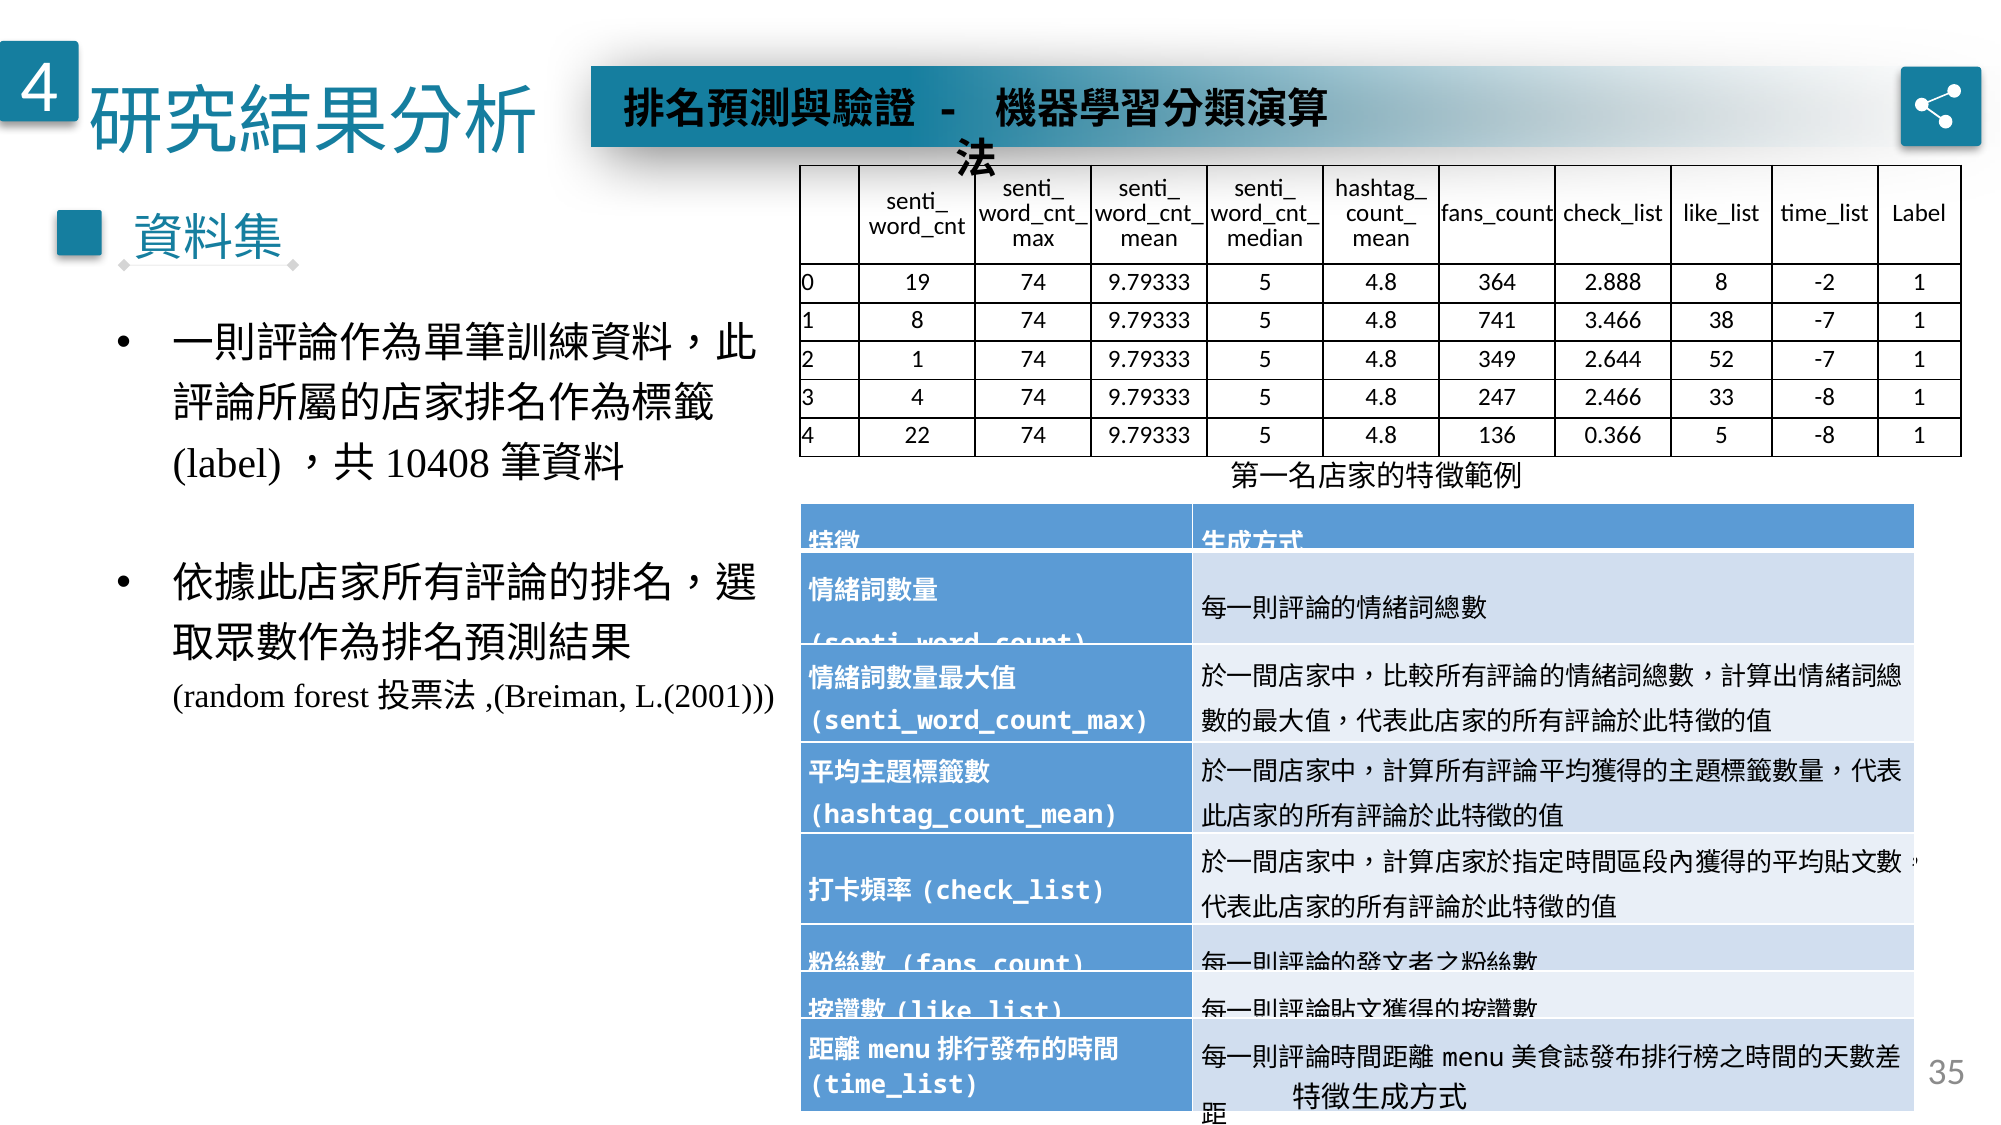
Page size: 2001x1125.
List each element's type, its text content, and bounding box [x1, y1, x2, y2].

table_cell 2.644 [1556, 342, 1670, 379]
table_cell 粉絲數 (fans_count) [801, 925, 1192, 970]
text_box [1899, 65, 1983, 148]
table_cell 5 [1672, 419, 1771, 456]
table_header [801, 166, 858, 263]
table_cell 136 [1440, 419, 1554, 456]
table_cell 5 [1208, 304, 1322, 340]
table_cell -8 [1773, 419, 1877, 456]
table_cell 2.888 [1556, 265, 1670, 302]
table_cell 每一則評論時間距離menu美食誌發布排行榜之時間的天數差距 [1193, 1019, 1914, 1111]
table_cell 2.466 [1556, 380, 1670, 417]
table_header Label [1879, 166, 1960, 263]
text_box 一則評論作為單筆訓練資料，此評論所屬的店家排名作為標籤(label)，共10408筆資料 依據此店家所有評論的排名，選取眾數作為排名預測結果 (random forest投票法,(Breiman, L.(2001))) [101, 298, 793, 722]
table_cell 4 [801, 419, 858, 456]
table_header senti_ word_cnt_max [976, 166, 1090, 263]
table_cell 1 [1879, 304, 1960, 340]
table_cell 74 [976, 304, 1090, 340]
table_cell 於一間店家中，計算店家於指定時間區段內獲得的平均貼文數，代表此店家的所有評論於此特徵的值 [1193, 834, 1914, 923]
table_cell 33 [1672, 380, 1771, 417]
table_header senti_ word_cnt_mean [1092, 166, 1206, 263]
text_box [1981, 66, 2000, 147]
table_cell 9.79333 [1092, 419, 1206, 456]
table_cell 1 [1879, 265, 1960, 302]
table_cell 距離menu排行發布的時間(time_list) [801, 1019, 1192, 1111]
table_header time_list [1773, 166, 1877, 263]
table_cell 0 [801, 265, 858, 302]
table_cell 按讚數(like_list) [801, 972, 1192, 1017]
table_cell 74 [976, 342, 1090, 379]
table_cell 每一則評論的發文者之粉絲數 [1193, 925, 1914, 970]
text_box [591, 66, 1901, 147]
table_cell 9.79333 [1092, 342, 1206, 379]
table_cell 4.8 [1324, 304, 1438, 340]
table_cell 247 [1440, 380, 1554, 417]
table_cell 於一間店家中，比較所有評論的情緒詞總數，計算出情緒詞總數的最大值，代表此店家的所有評論於此特徵的值 [1193, 645, 1914, 741]
table_cell 349 [1440, 342, 1554, 379]
table_cell 4.8 [1324, 380, 1438, 417]
table_cell -7 [1773, 304, 1877, 340]
table_cell 9.79333 [1092, 304, 1206, 340]
table_cell 1 [801, 304, 858, 340]
table_cell -7 [1773, 342, 1877, 379]
table_cell 情緒詞數量(senti_word_count) [801, 553, 1192, 643]
slide_number 35 [1916, 1039, 1981, 1100]
table_cell 9.79333 [1092, 265, 1206, 302]
table_cell 1 [1879, 380, 1960, 417]
table_cell 4.8 [1324, 419, 1438, 449]
table_header 特徵 [801, 504, 1192, 548]
table_cell 5 [1208, 265, 1322, 302]
table_cell 74 [976, 419, 1090, 456]
table_cell 每一則評論的情緒詞總數 [1193, 553, 1914, 643]
text_box 排名預測與驗證 - 機器學習分類演算法 [593, 74, 1360, 190]
table_header like_list [1672, 166, 1771, 263]
table_cell 3 [801, 380, 858, 417]
table_cell 1 [1879, 419, 1960, 456]
table_cell 19 [860, 265, 974, 302]
text_box 4 [0, 39, 74, 123]
table_cell 於一間店家中，計算所有評論平均獲得的主題標籤數量，代表此店家的所有評論於此特徵的值 [1193, 743, 1914, 832]
text_box 研究結果分析 [74, 20, 554, 171]
table_header senti_ word_cnt_median [1208, 166, 1322, 263]
text_box [56, 209, 103, 257]
text_box 特徵生成方式 [1277, 1070, 1484, 1121]
table_cell 平均主題標籤數(hashtag_count_mean) [801, 743, 1192, 832]
table_cell 38 [1672, 304, 1771, 340]
table_cell 情緒詞數量最大值(senti_word_count_max) [801, 645, 1192, 741]
table_cell 每一則評論貼文獲得的按讚數 [1193, 972, 1914, 1017]
table_cell 74 [976, 380, 1090, 417]
table_header hashtag_ count_ mean [1324, 166, 1438, 263]
table_cell 52 [1672, 342, 1771, 379]
table_cell 5 [1208, 419, 1322, 456]
text_box [1914, 84, 1961, 129]
table_cell 5 [1208, 380, 1322, 417]
table_header senti_ word_cnt [860, 166, 974, 263]
table_cell 8 [1672, 265, 1771, 302]
table_cell 9.79333 [1092, 380, 1206, 417]
table_cell -2 [1773, 265, 1877, 302]
table_cell 364 [1440, 265, 1554, 302]
table_header fans_count [1440, 166, 1554, 263]
text_box 資料集 [118, 180, 299, 274]
table_cell 22 [860, 419, 974, 456]
table_cell 5 [1208, 342, 1322, 379]
table_header 生成方式 [1193, 504, 1914, 548]
table_cell 4 [860, 380, 974, 417]
table_cell 0.366 [1556, 419, 1670, 456]
table_cell 3.466 [1556, 304, 1670, 340]
table_cell -8 [1773, 380, 1877, 417]
table_cell 1 [860, 342, 974, 379]
table_cell 74 [976, 265, 1090, 302]
table_cell 4.8 [1324, 342, 1438, 379]
table_cell 打卡頻率(check_list) [801, 834, 1192, 923]
table_cell 4.8 [1324, 265, 1438, 302]
table_header check_list [1556, 166, 1670, 263]
table_cell 741 [1440, 304, 1554, 340]
table_cell 1 [1879, 342, 1960, 379]
text_box 第一名店家的特徵範例 [1215, 449, 1538, 500]
table_cell 2 [801, 342, 858, 379]
table_cell 8 [860, 304, 974, 340]
